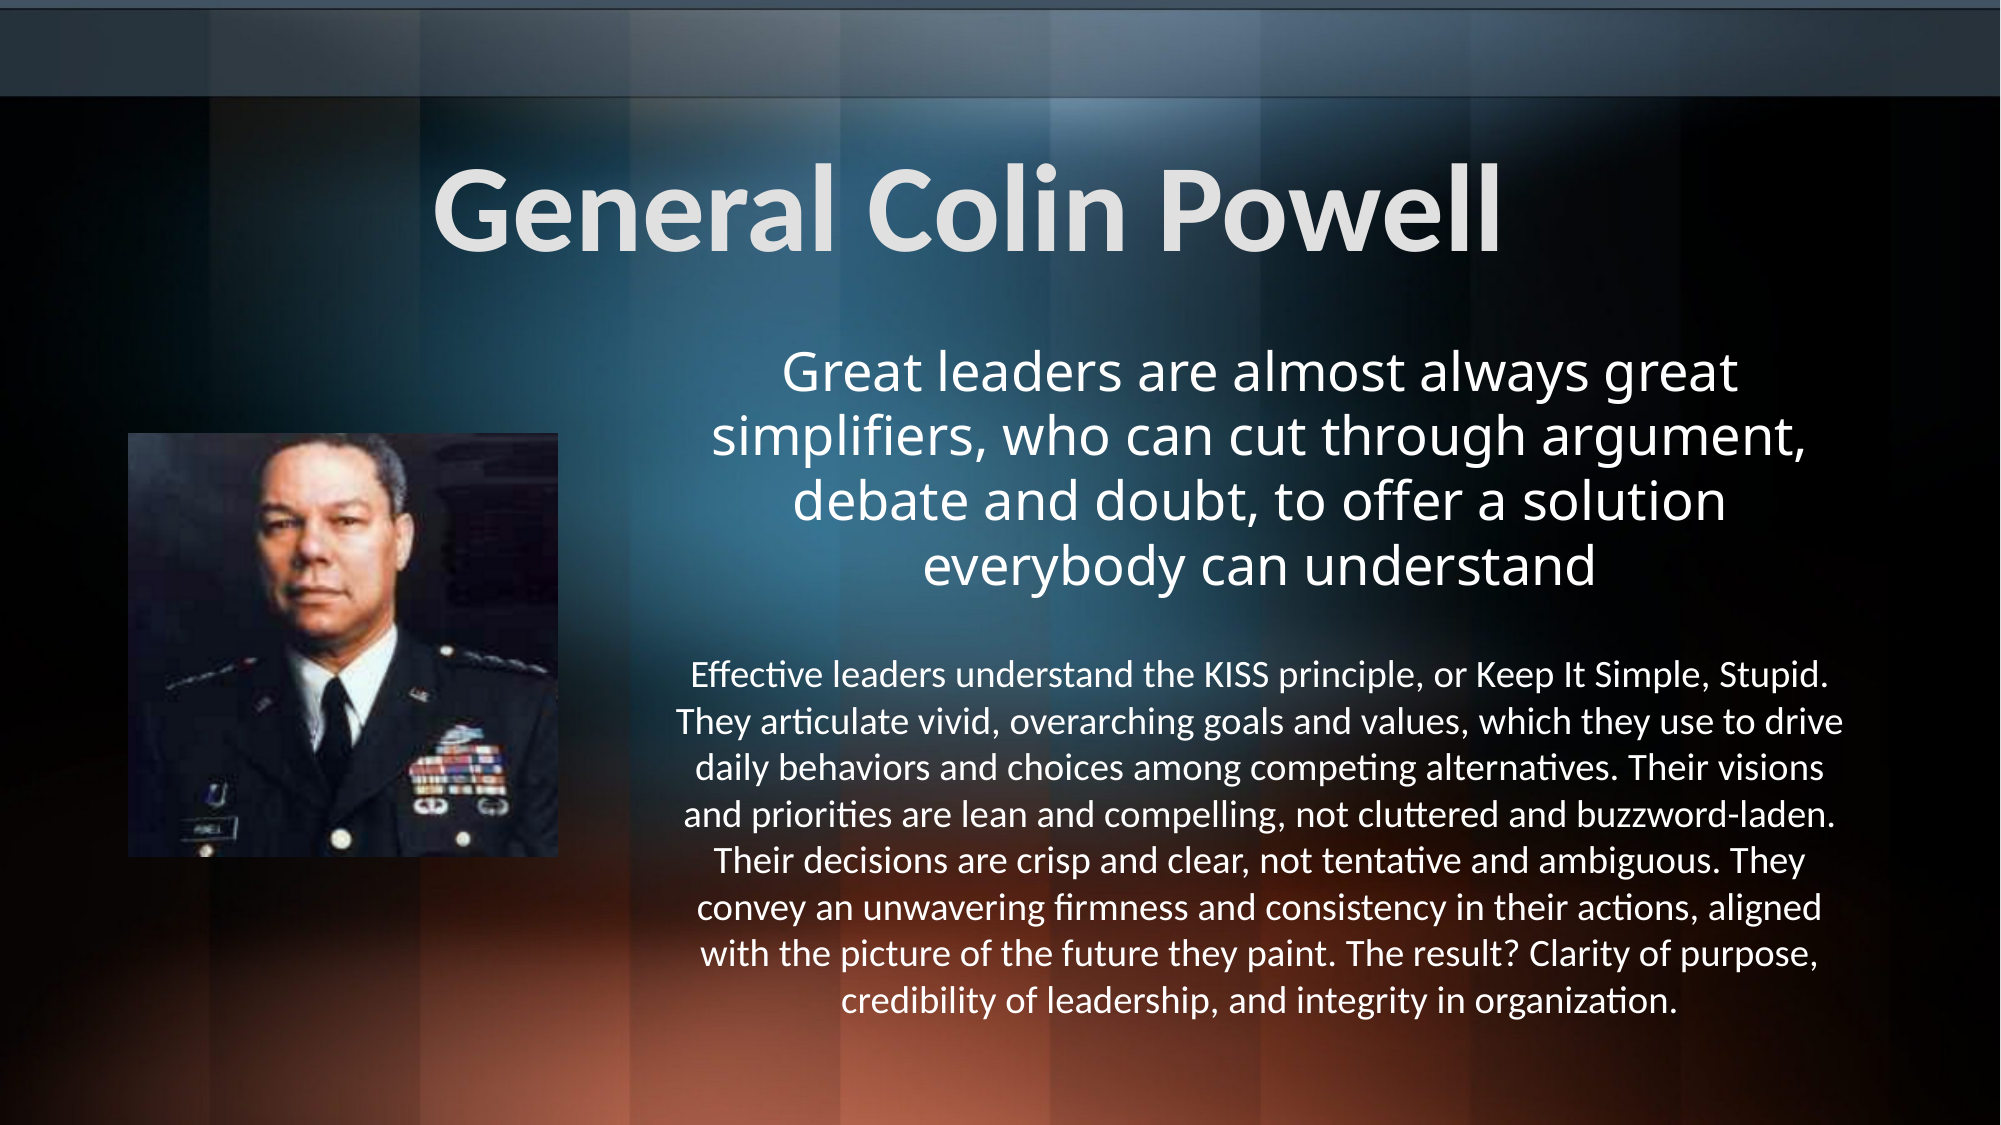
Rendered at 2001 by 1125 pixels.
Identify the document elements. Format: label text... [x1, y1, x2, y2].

picture [0, 0, 2001, 1125]
text_box General Colin Powell [141, 94, 1798, 284]
text_box Great leaders are almost always great simplifiers, who can cut through argument, debate and doubt, to offer a solution everybody can understand Effective leaders understand the KISS principle, or Keep It Simple, Stupid. They articulate vivid, overarching goals and values, which they use to drive daily behaviors and choices among competing alternatives. Their visions and priorities are lean and compelling, not cluttered and buzzword-laden. Their decisions are crisp and clear, not tentative and ambiguous. They convey an unwavering firmness and consistency in their actions, aligned with the picture of the future they paint. The result? Clarity of purpose, credibility of leadership, and integrity in organization. [657, 329, 1864, 1037]
